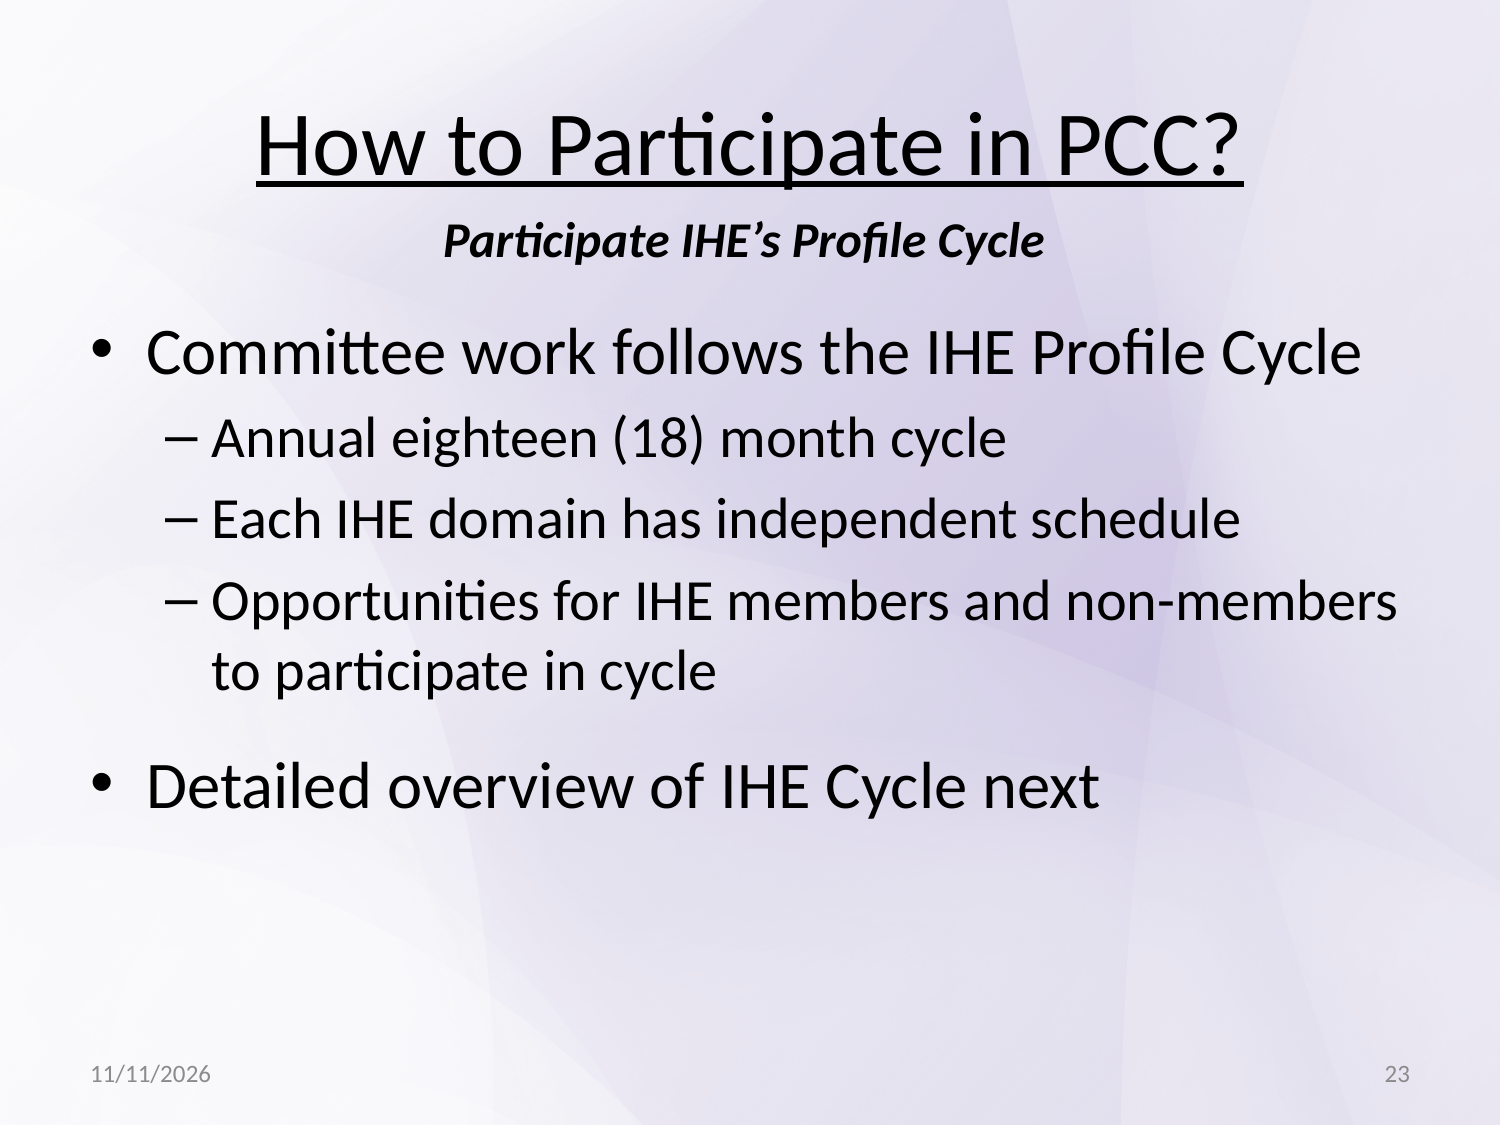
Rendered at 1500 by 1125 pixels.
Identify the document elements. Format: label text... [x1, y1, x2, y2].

slide_number 23 [1074, 1042, 1425, 1103]
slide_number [75, 1042, 425, 1103]
title How to Participate in PCC? [75, 45, 1425, 233]
text_box Participate IHE’s Profile Cycle [87, 199, 1400, 275]
list Committee work follows the IHE Profile Cycle Annual eighteen (18) month cycle Each IHE domain has independent schedule Opportunities for IHE members and non-members to participate in cycle Detailed overview of IHE Cycle next [75, 299, 1425, 1043]
